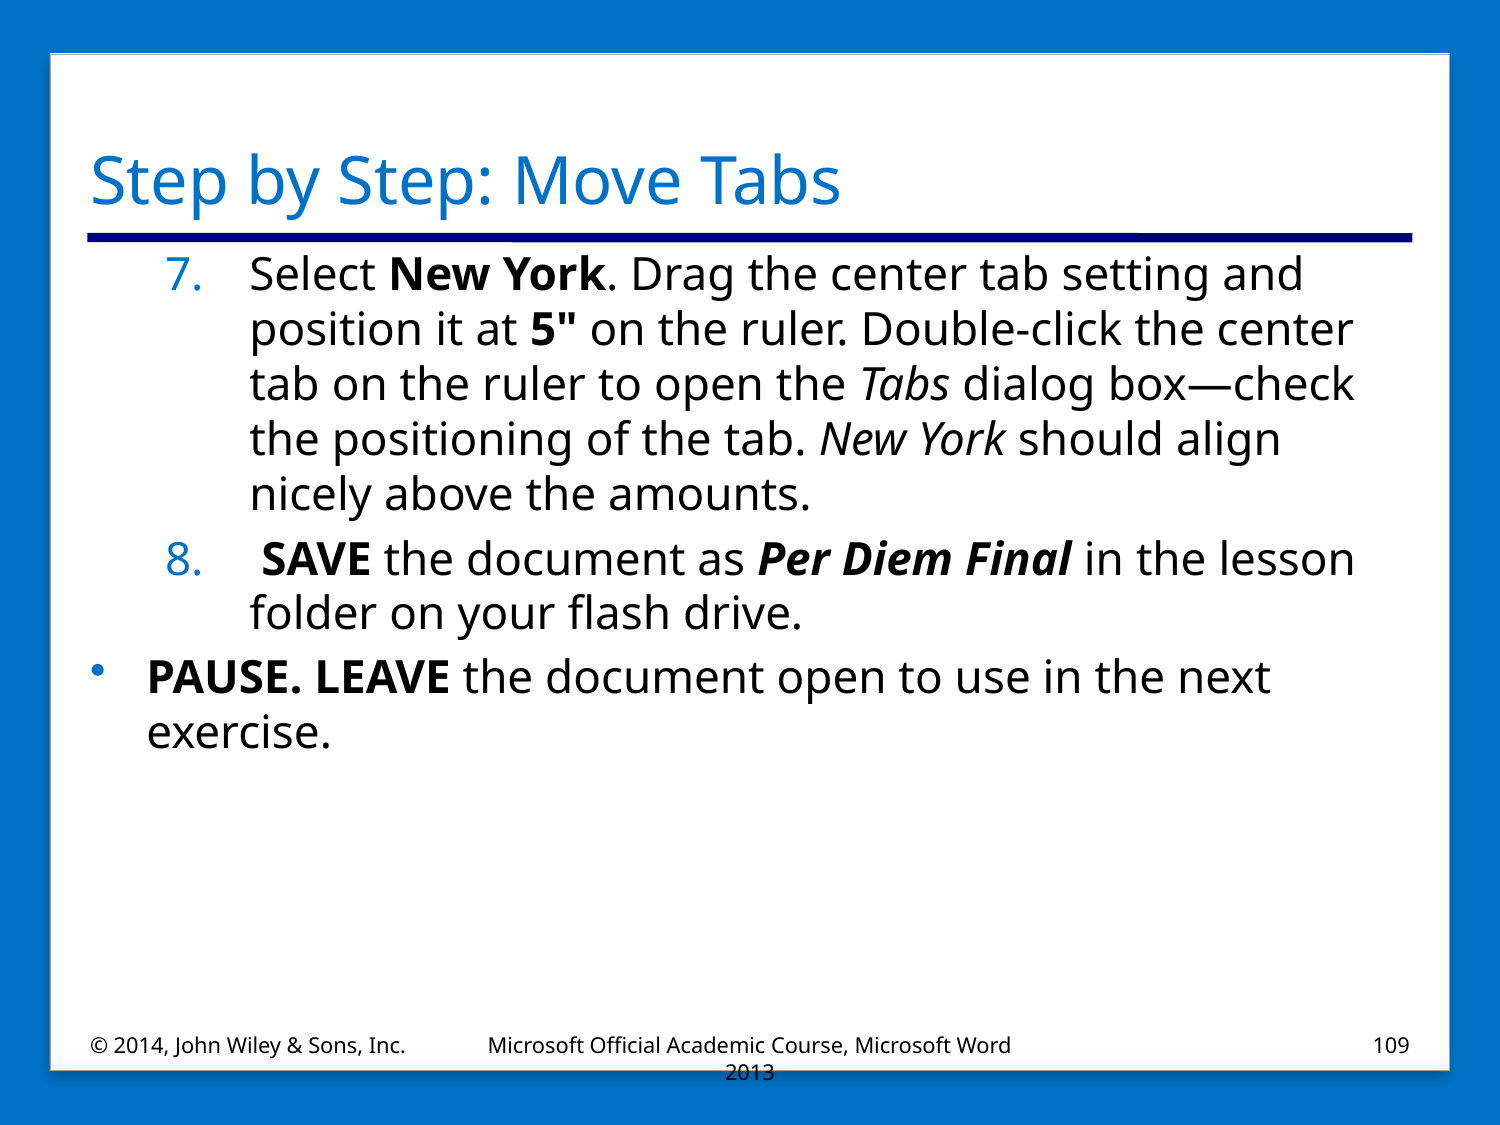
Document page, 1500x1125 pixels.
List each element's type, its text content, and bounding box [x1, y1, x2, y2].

slide_number © 2014, John Wiley & Sons, Inc. [74, 1024, 426, 1103]
title Step by Step: Move Tabs [74, 74, 1426, 226]
footer Microsoft Official Academic Course, Microsoft Word 2013 [449, 1024, 1051, 1103]
list Select New York. Drag the center tab setting and position it at 5" on the ruler. Double-click the center tab on the ruler to open the Tabs dialog box—check the positioning of the tab. New York should align nicely above the amounts. SAVE the document as Per Diem Final in the lesson folder on your flash drive. PAUSE. LEAVE the document open to use in the next exercise. [75, 237, 1425, 1063]
slide_number 109 [1074, 1024, 1426, 1103]
